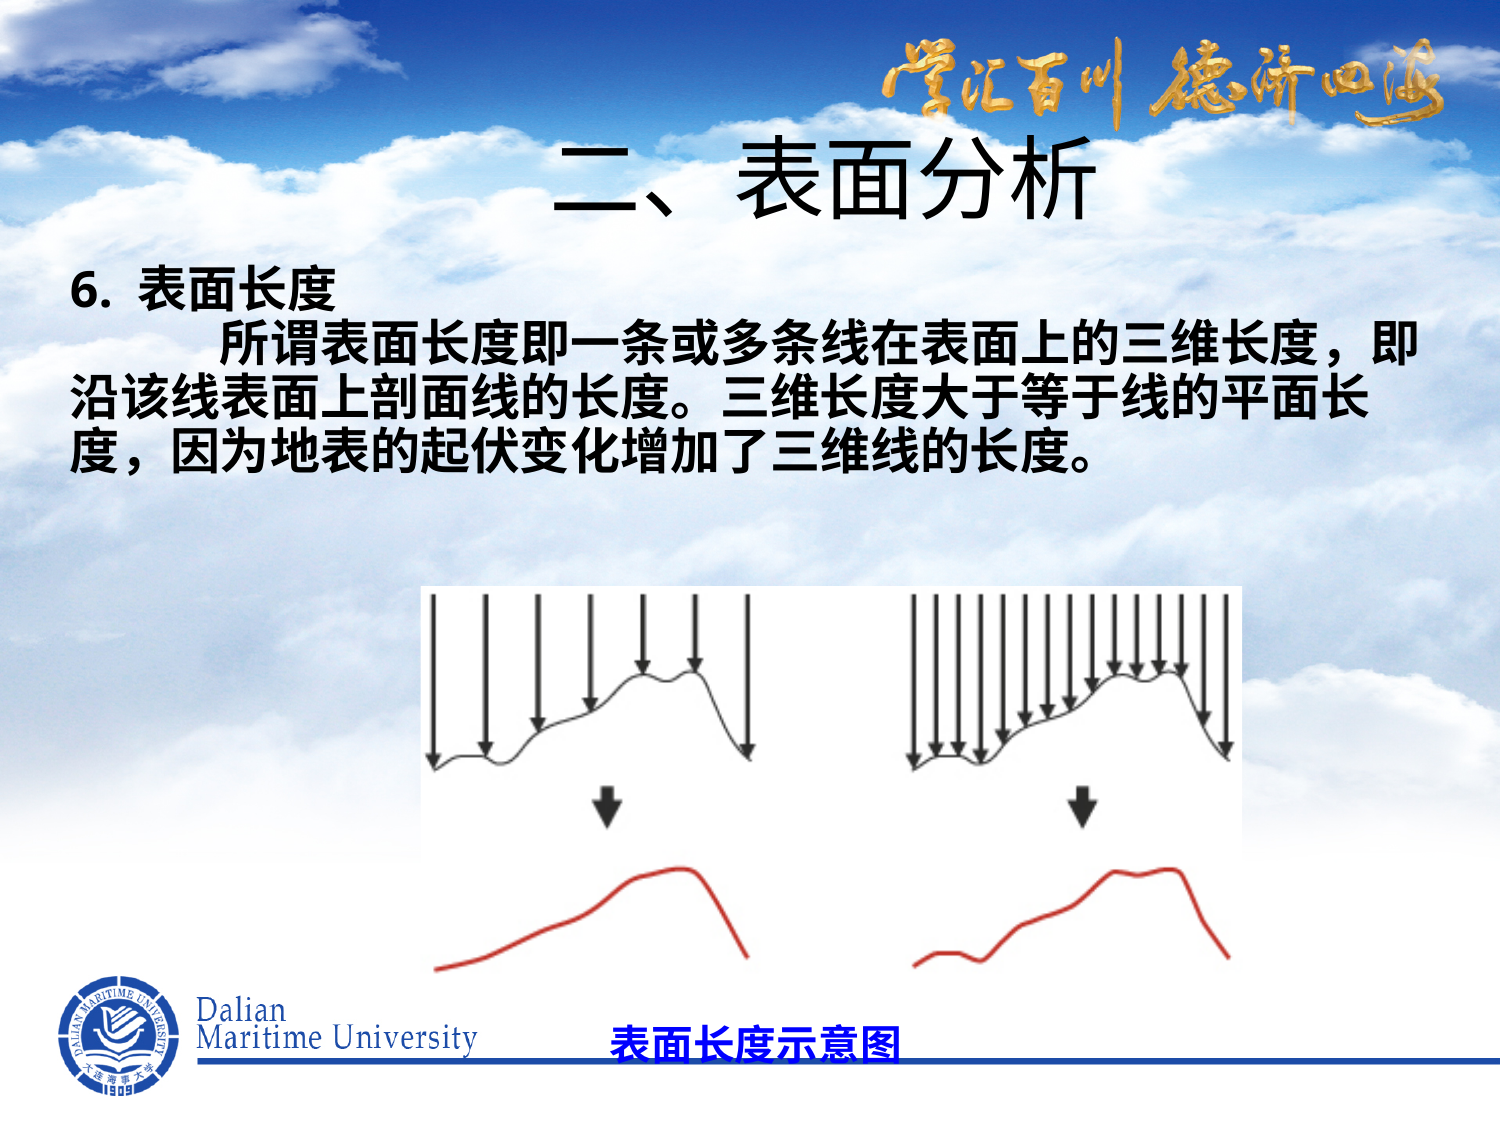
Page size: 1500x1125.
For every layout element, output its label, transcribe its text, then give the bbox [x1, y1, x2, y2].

list 6. 表面长度 所谓表面长度即一条或多条线在表面上的三维长度，即沿该线表面上剖面线的长度。三维长度大于等于线的平面长度，因为地表的起伏变化增加了三维线的长度。 [55, 257, 1475, 936]
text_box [420, 586, 1243, 1078]
picture [0, 0, 1500, 1125]
title 二、表面分析 [150, 113, 1500, 302]
